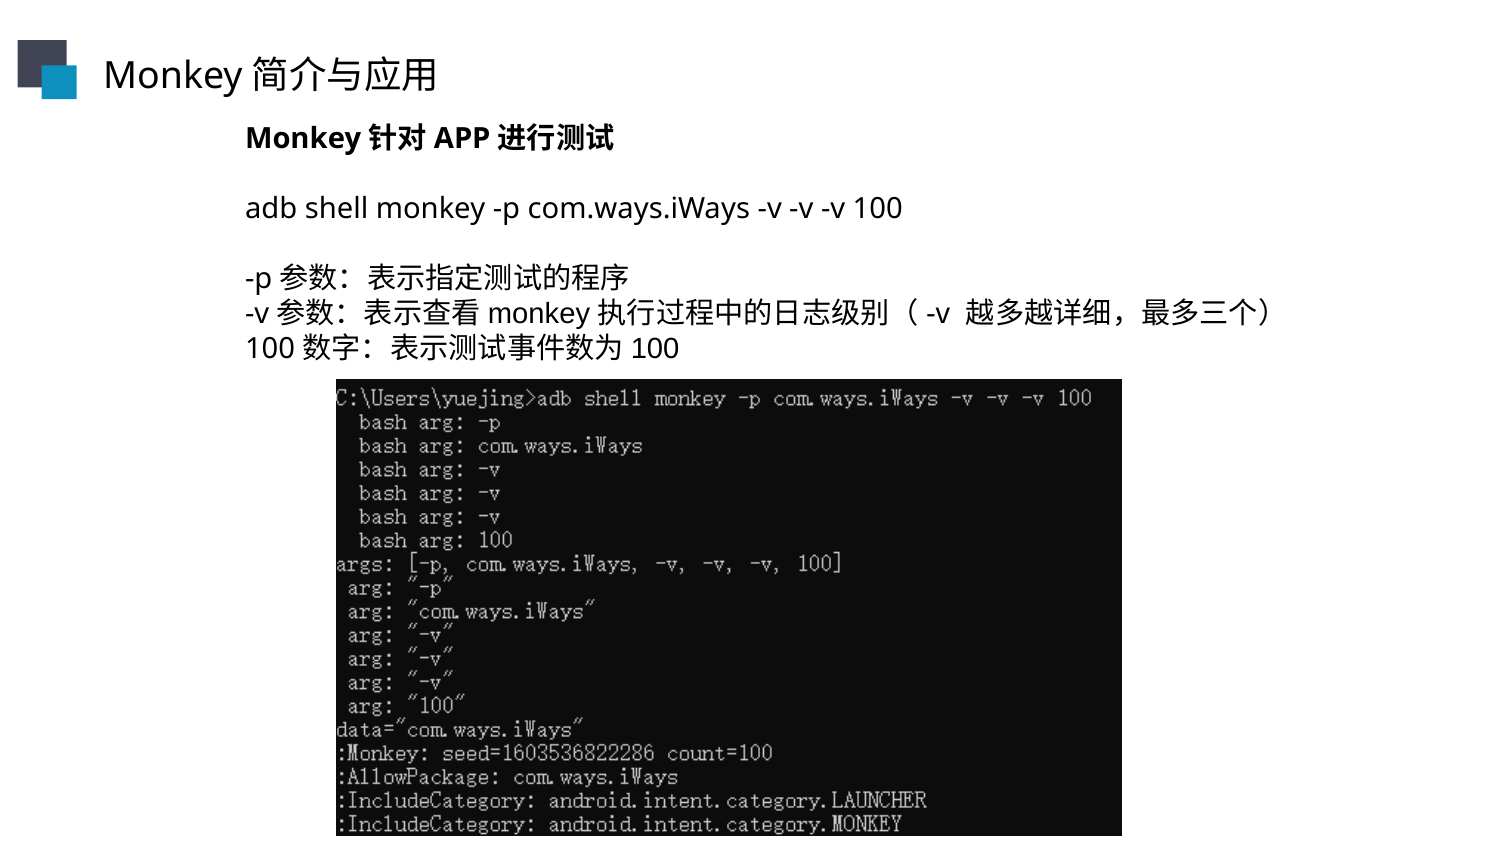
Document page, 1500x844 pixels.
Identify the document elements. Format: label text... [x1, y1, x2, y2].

text_box Monkey针对APP进行测试 adb shell monkey -p com.ways.iWays -v -v -v 100 -p参数：表示指定测试的程序 -v参数：表示查看monkey执行过程中的日志级别（-v 越多越详细，最多三个） 100数字：表示测试事件数为100 [230, 112, 1329, 372]
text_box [17, 40, 77, 100]
picture [336, 379, 1122, 836]
text_box Monkey简介与应用 [88, 43, 455, 104]
